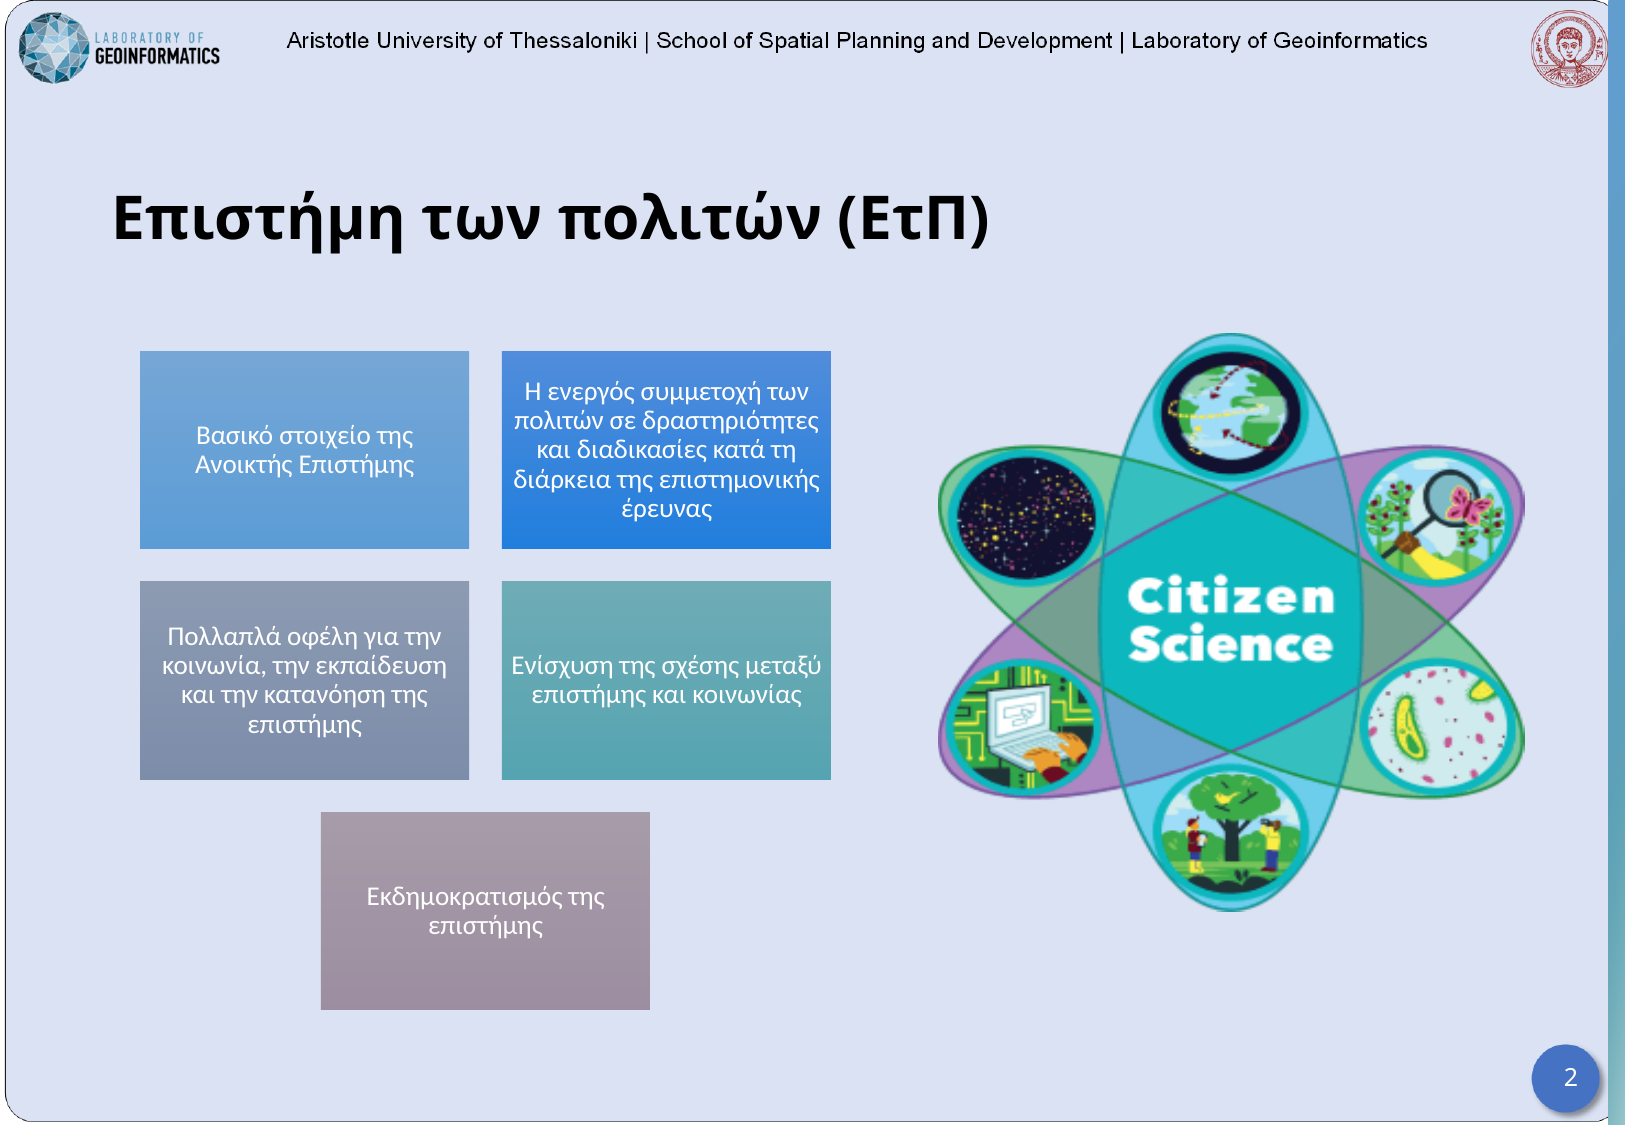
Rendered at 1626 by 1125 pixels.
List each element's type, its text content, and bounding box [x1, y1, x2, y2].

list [54, 350, 917, 1010]
title Επιστήμη των πολιτών (ΕτΠ) [96, 143, 1078, 261]
picture [4, 0, 1608, 1125]
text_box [1608, 0, 1625, 1125]
